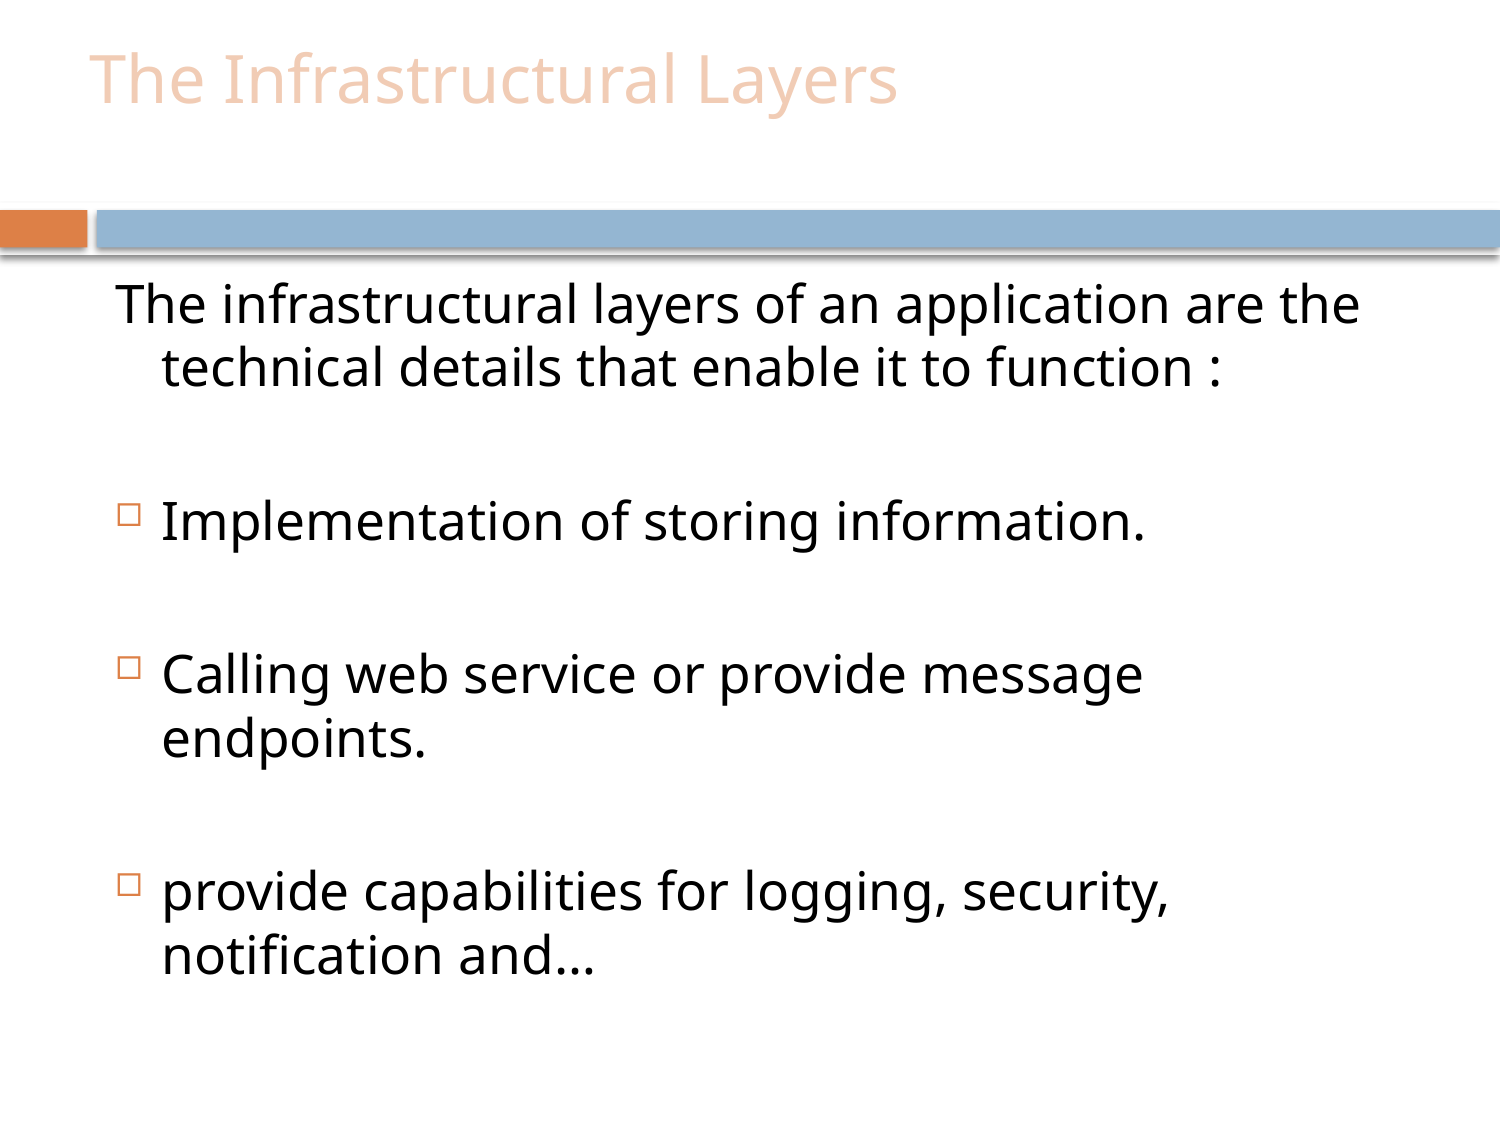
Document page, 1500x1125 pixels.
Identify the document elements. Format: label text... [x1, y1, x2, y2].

title The Infrastructural Layers [75, 28, 1425, 125]
list The infrastructural layers of an application are the technical details that enable it to function : Implementation of storing information. Calling web service or provide message endpoints. provide capabilities for logging, security, notification and… [100, 262, 1438, 1000]
